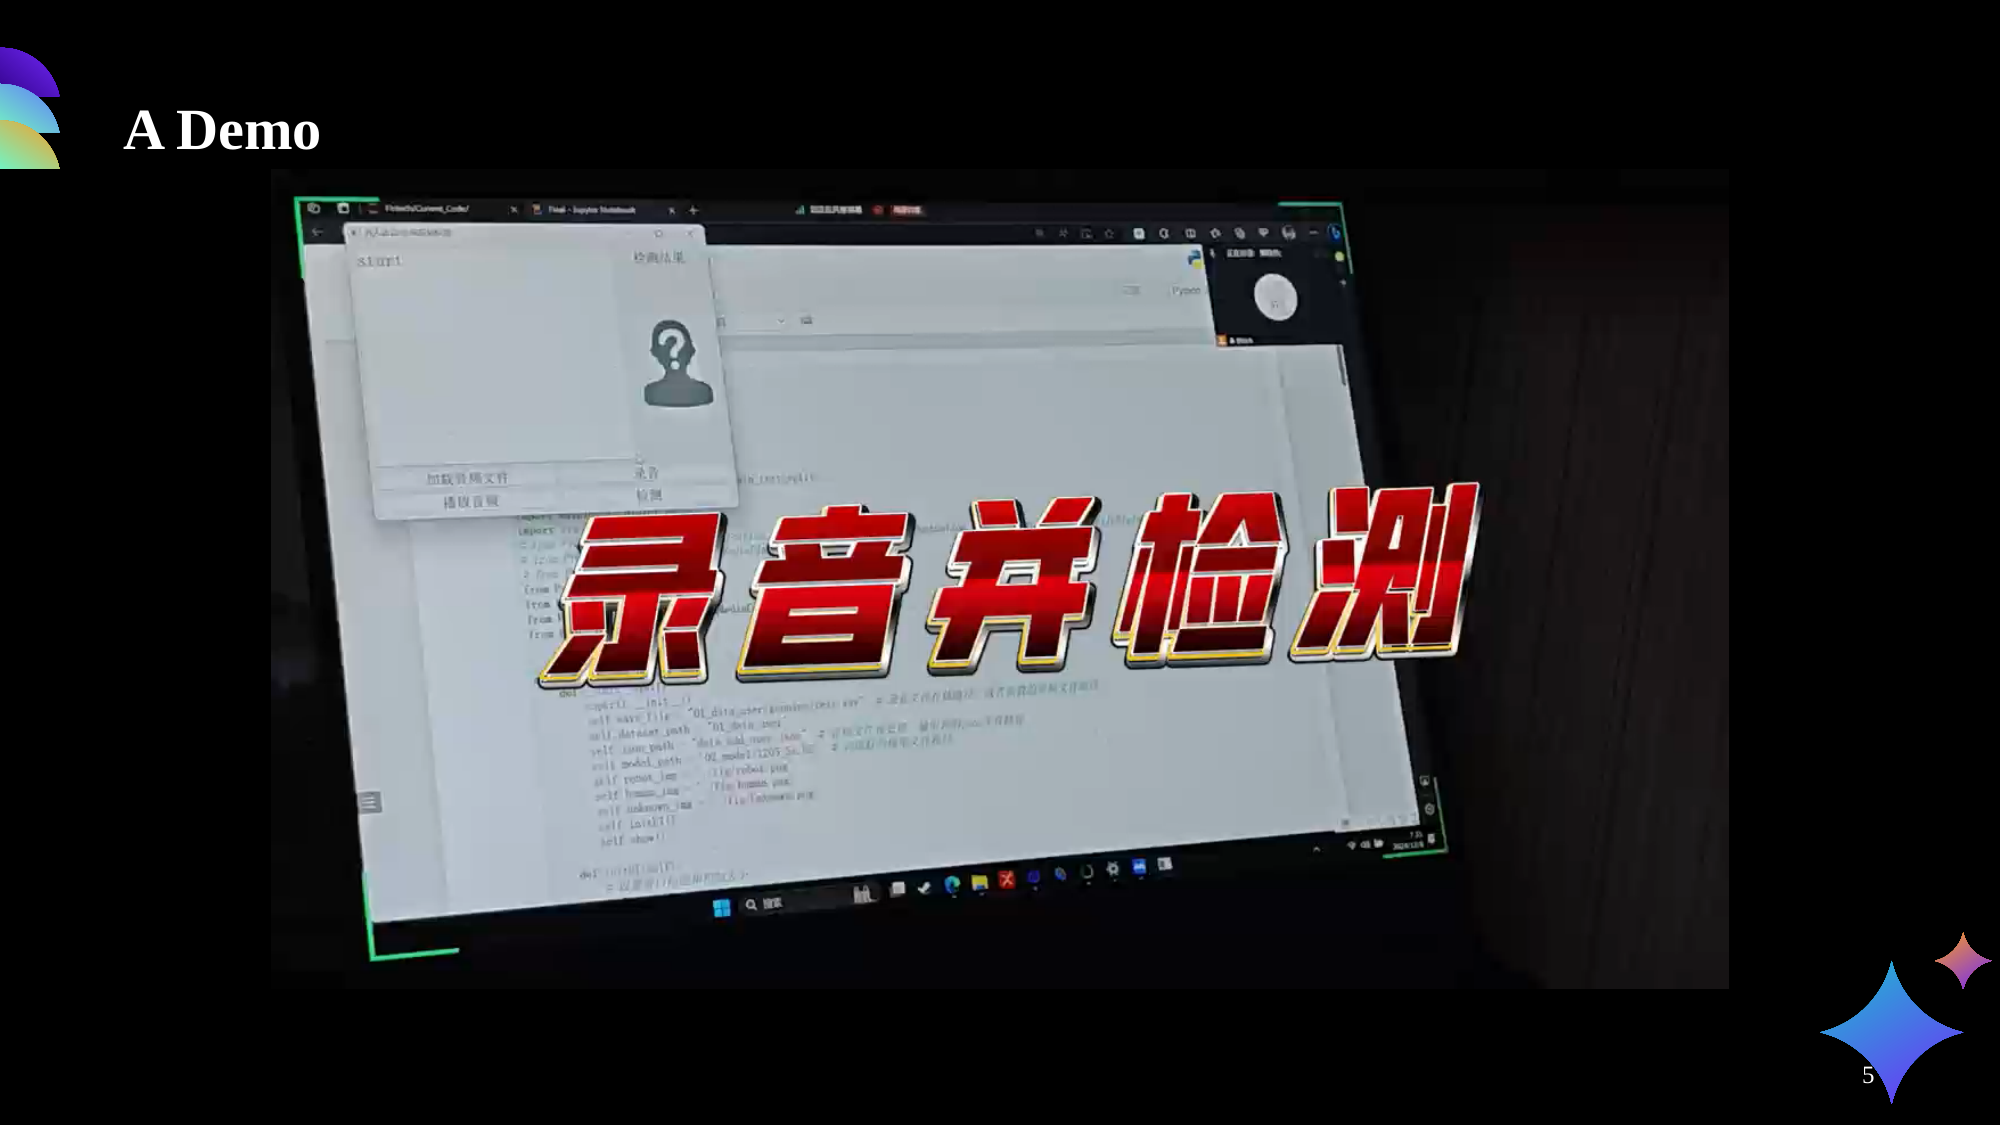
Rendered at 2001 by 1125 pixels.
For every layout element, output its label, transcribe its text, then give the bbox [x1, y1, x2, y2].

title A Demo [108, 21, 1890, 169]
slide_number 5 [1289, 1051, 1890, 1097]
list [270, 168, 1730, 990]
